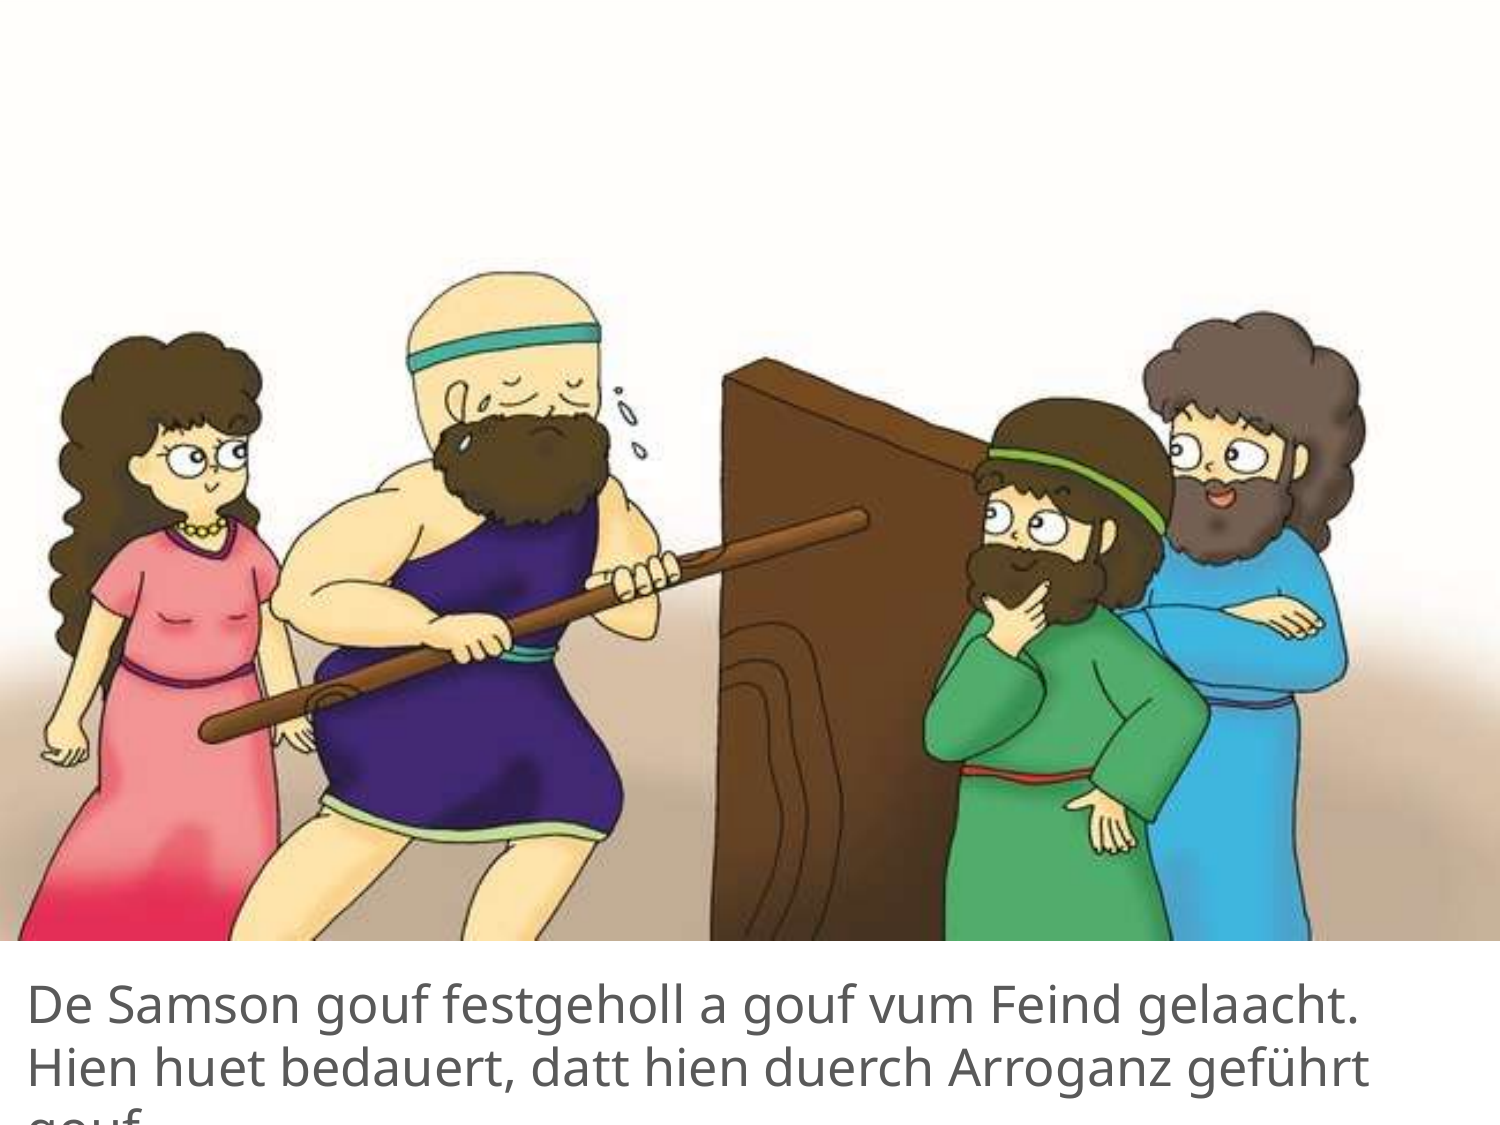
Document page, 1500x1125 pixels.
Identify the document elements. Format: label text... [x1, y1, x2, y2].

text_box De Samson gouf festgeholl a gouf vum Feind gelaacht. Hien huet bedauert, datt hien duerch Arroganz geführt gouf. [11, 964, 1498, 1125]
picture [0, 0, 1500, 941]
